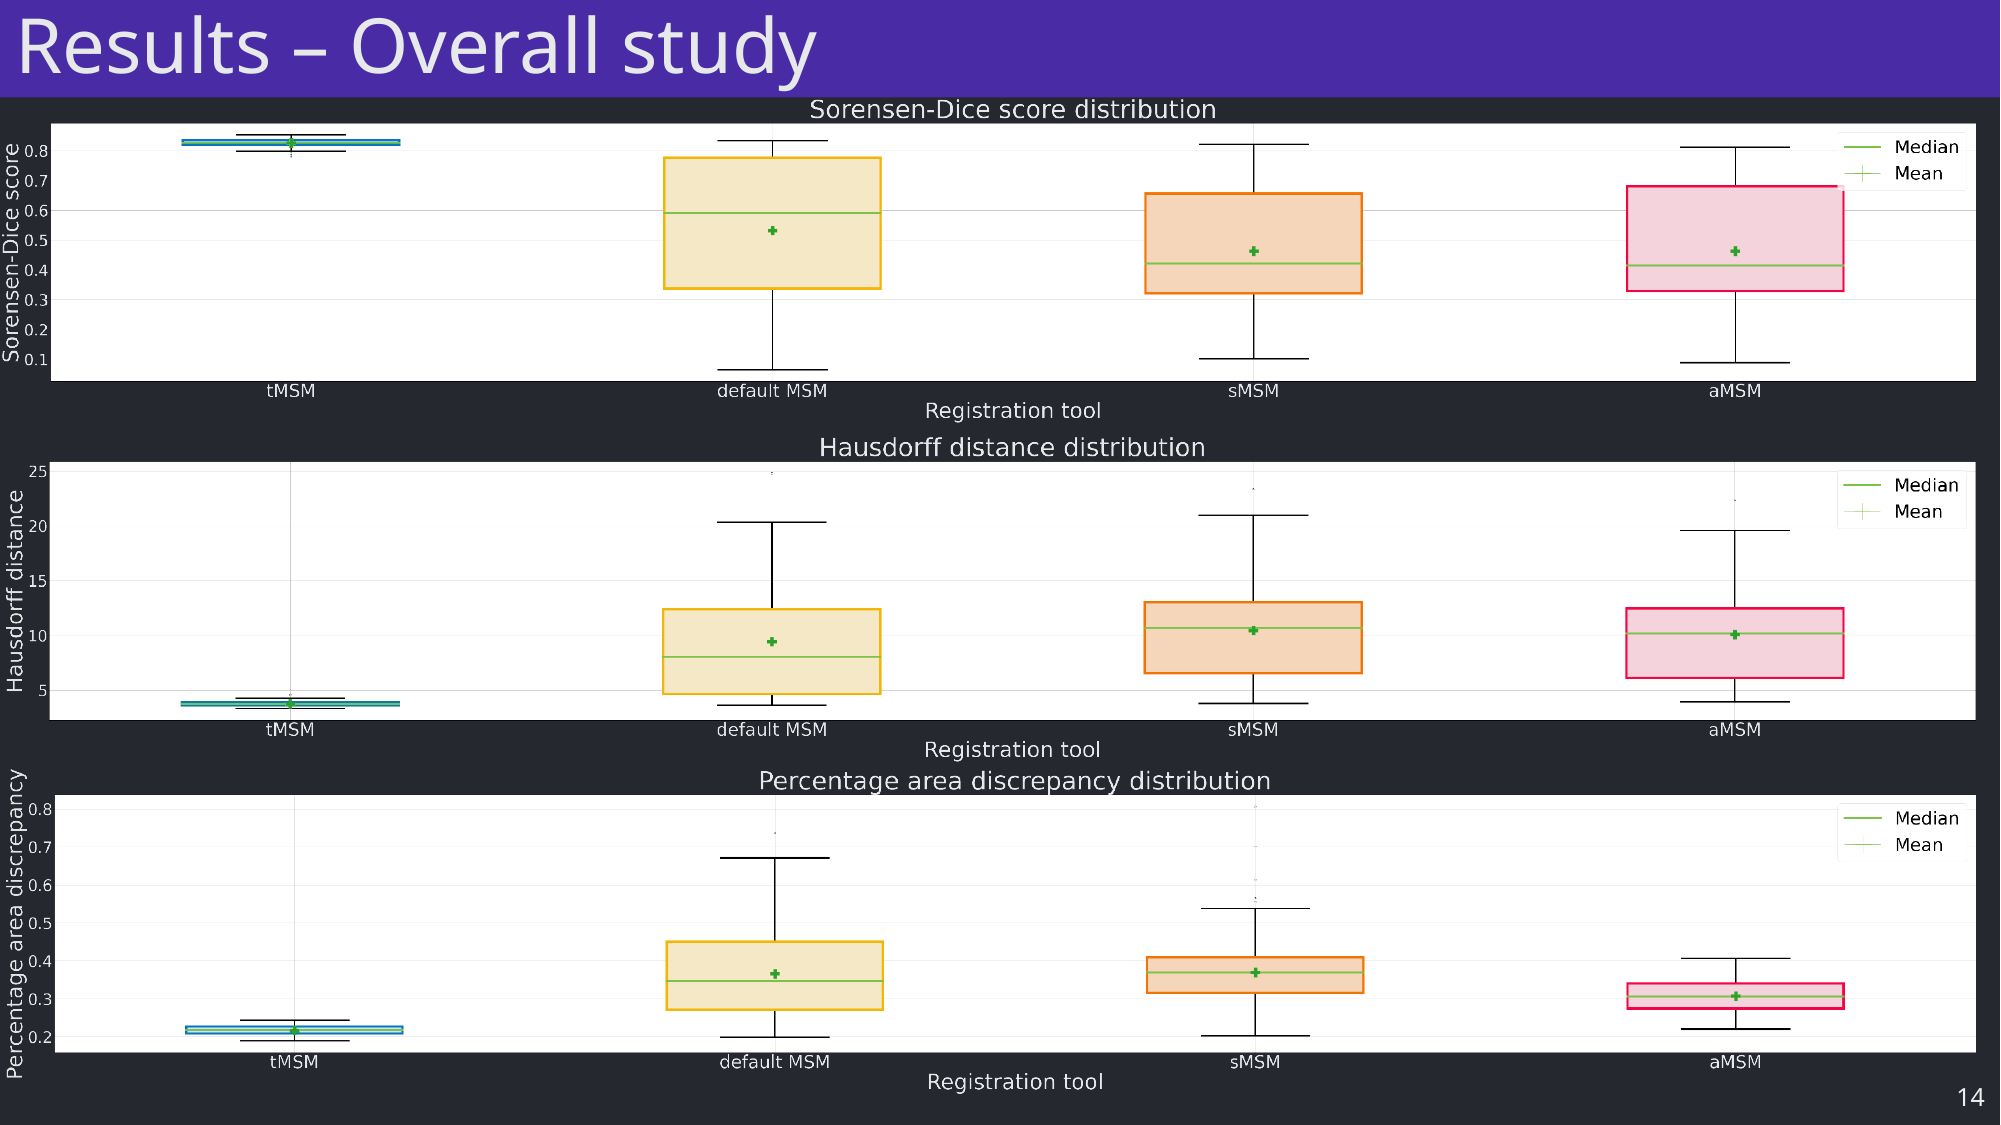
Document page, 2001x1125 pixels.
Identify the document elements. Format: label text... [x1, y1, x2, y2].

picture [4, 435, 1977, 763]
picture [4, 766, 1977, 1095]
text_box Results – Overall study [0, 0, 2000, 98]
picture [0, 97, 1977, 425]
slide_number 14 [1550, 1066, 2000, 1125]
